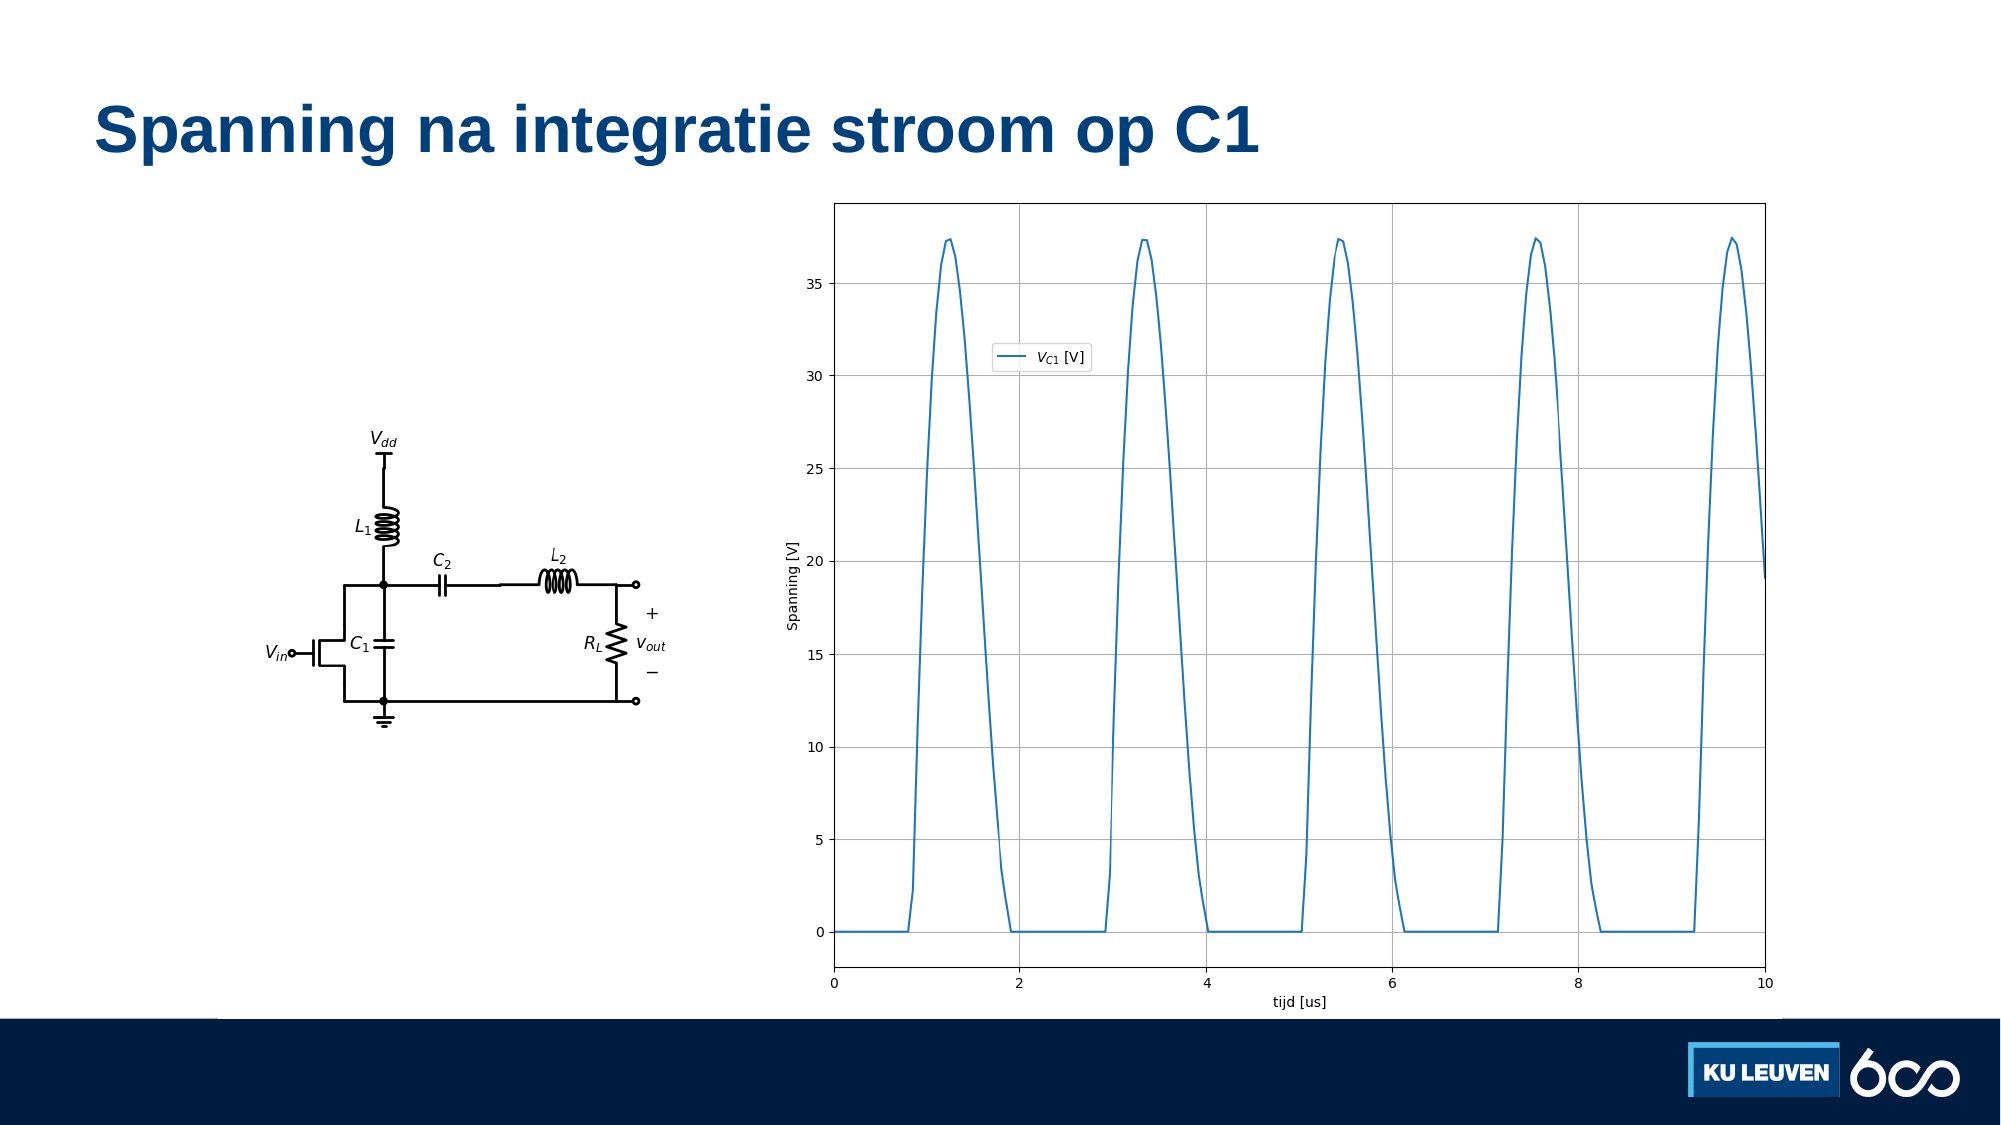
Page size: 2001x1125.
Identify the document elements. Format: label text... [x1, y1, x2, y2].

title Spanning na integratie stroom op C1 [94, 94, 1900, 186]
picture [1688, 1042, 1960, 1097]
picture [218, 193, 1782, 1019]
